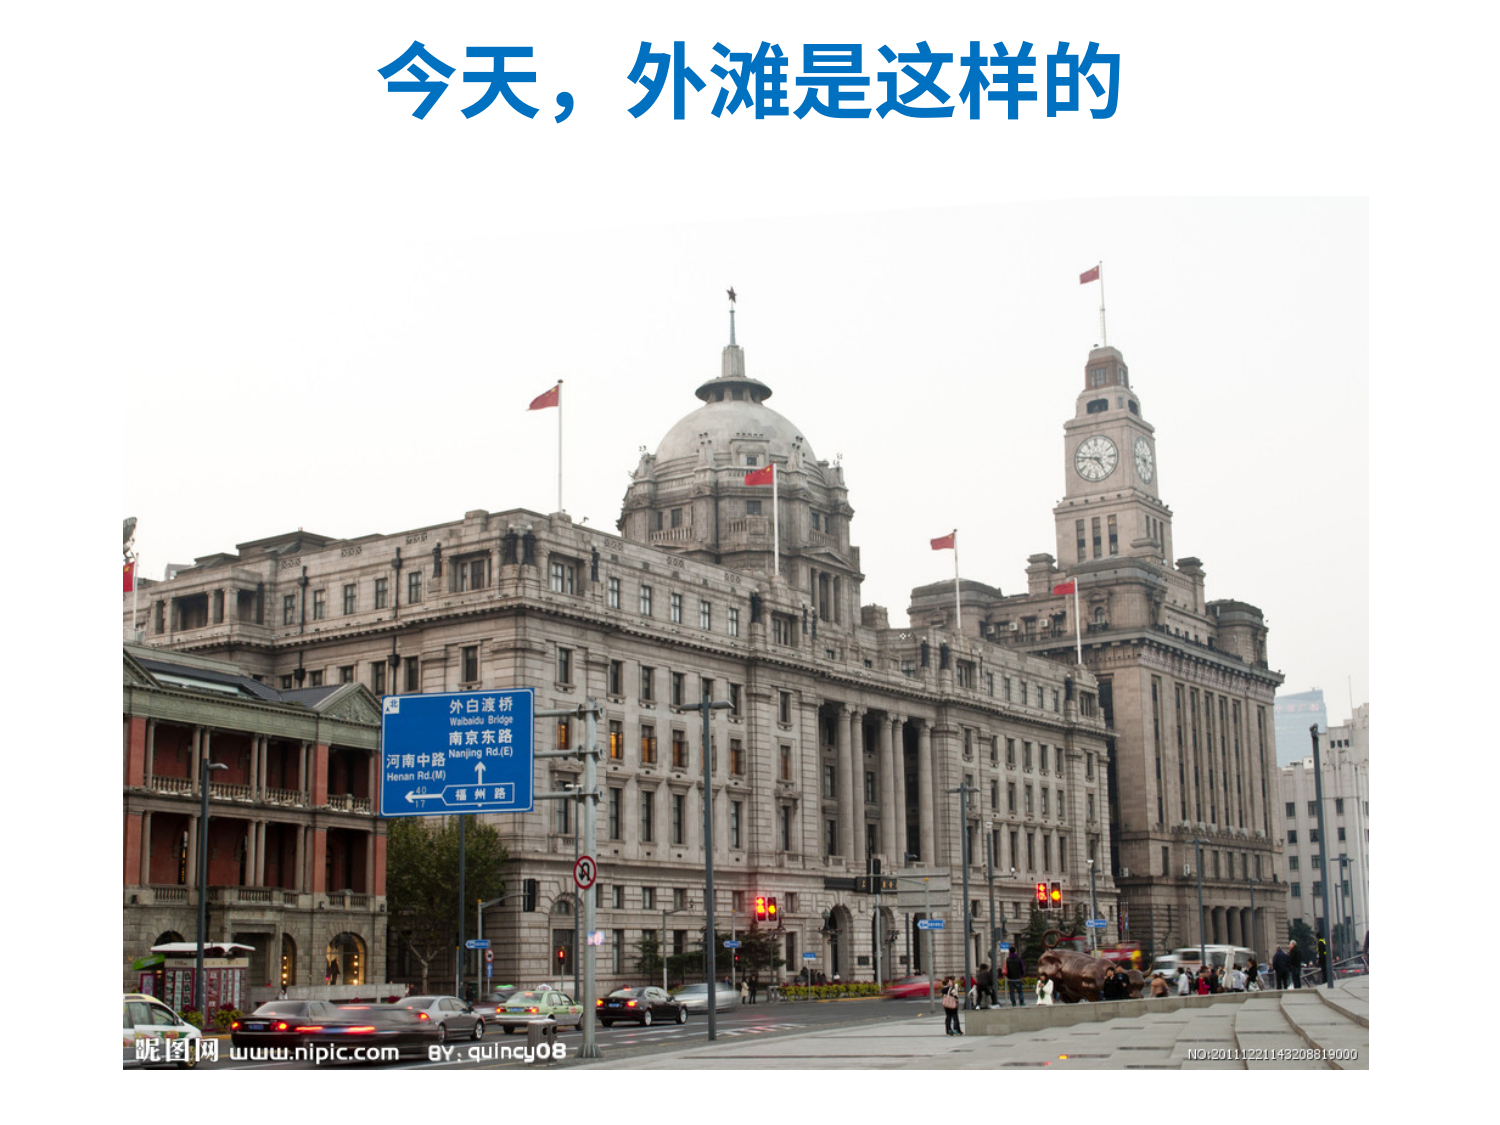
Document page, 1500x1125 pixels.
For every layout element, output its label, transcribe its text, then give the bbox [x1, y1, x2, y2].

picture [123, 195, 1369, 1071]
text_box 今天，外滩是这样的 [74, 0, 1425, 173]
